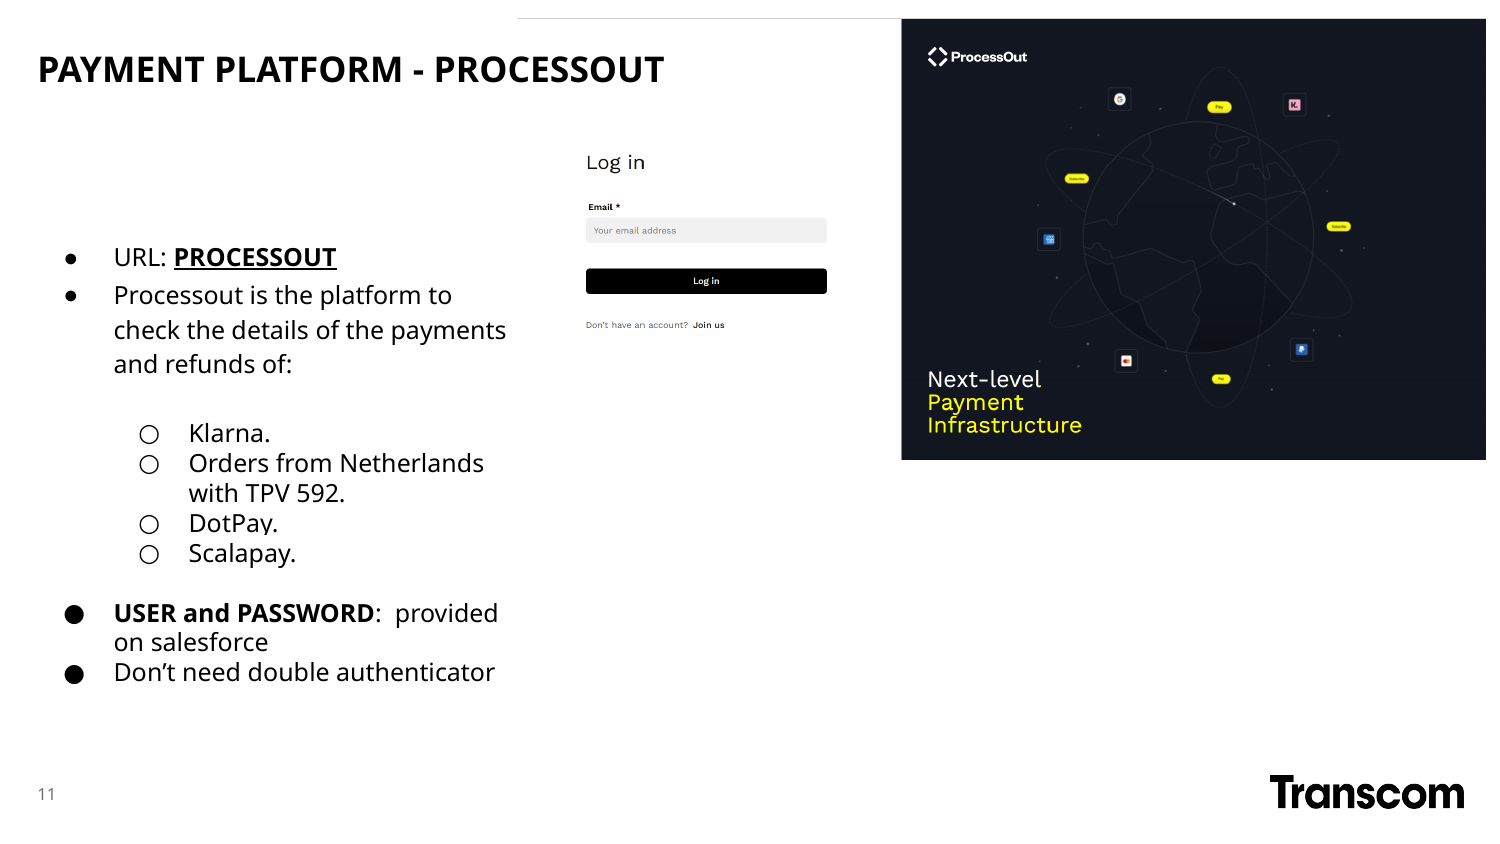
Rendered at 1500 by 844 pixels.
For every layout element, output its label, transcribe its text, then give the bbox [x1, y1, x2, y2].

title PAYMENT PLATFORM - PROCESSOUT [37, 52, 512, 95]
picture [518, 18, 1486, 460]
slide_number ‹#› [37, 782, 97, 809]
picture [1270, 775, 1464, 809]
text_box URL: PROCESSOUT Processout is the platform to check the details of the payments and refunds of: Klarna. Orders from Netherlands with TPV 592. DotPay. Scalapay. USER and PASSWORD: provided on salesforce Don’t need double authenticator [23, 221, 532, 702]
